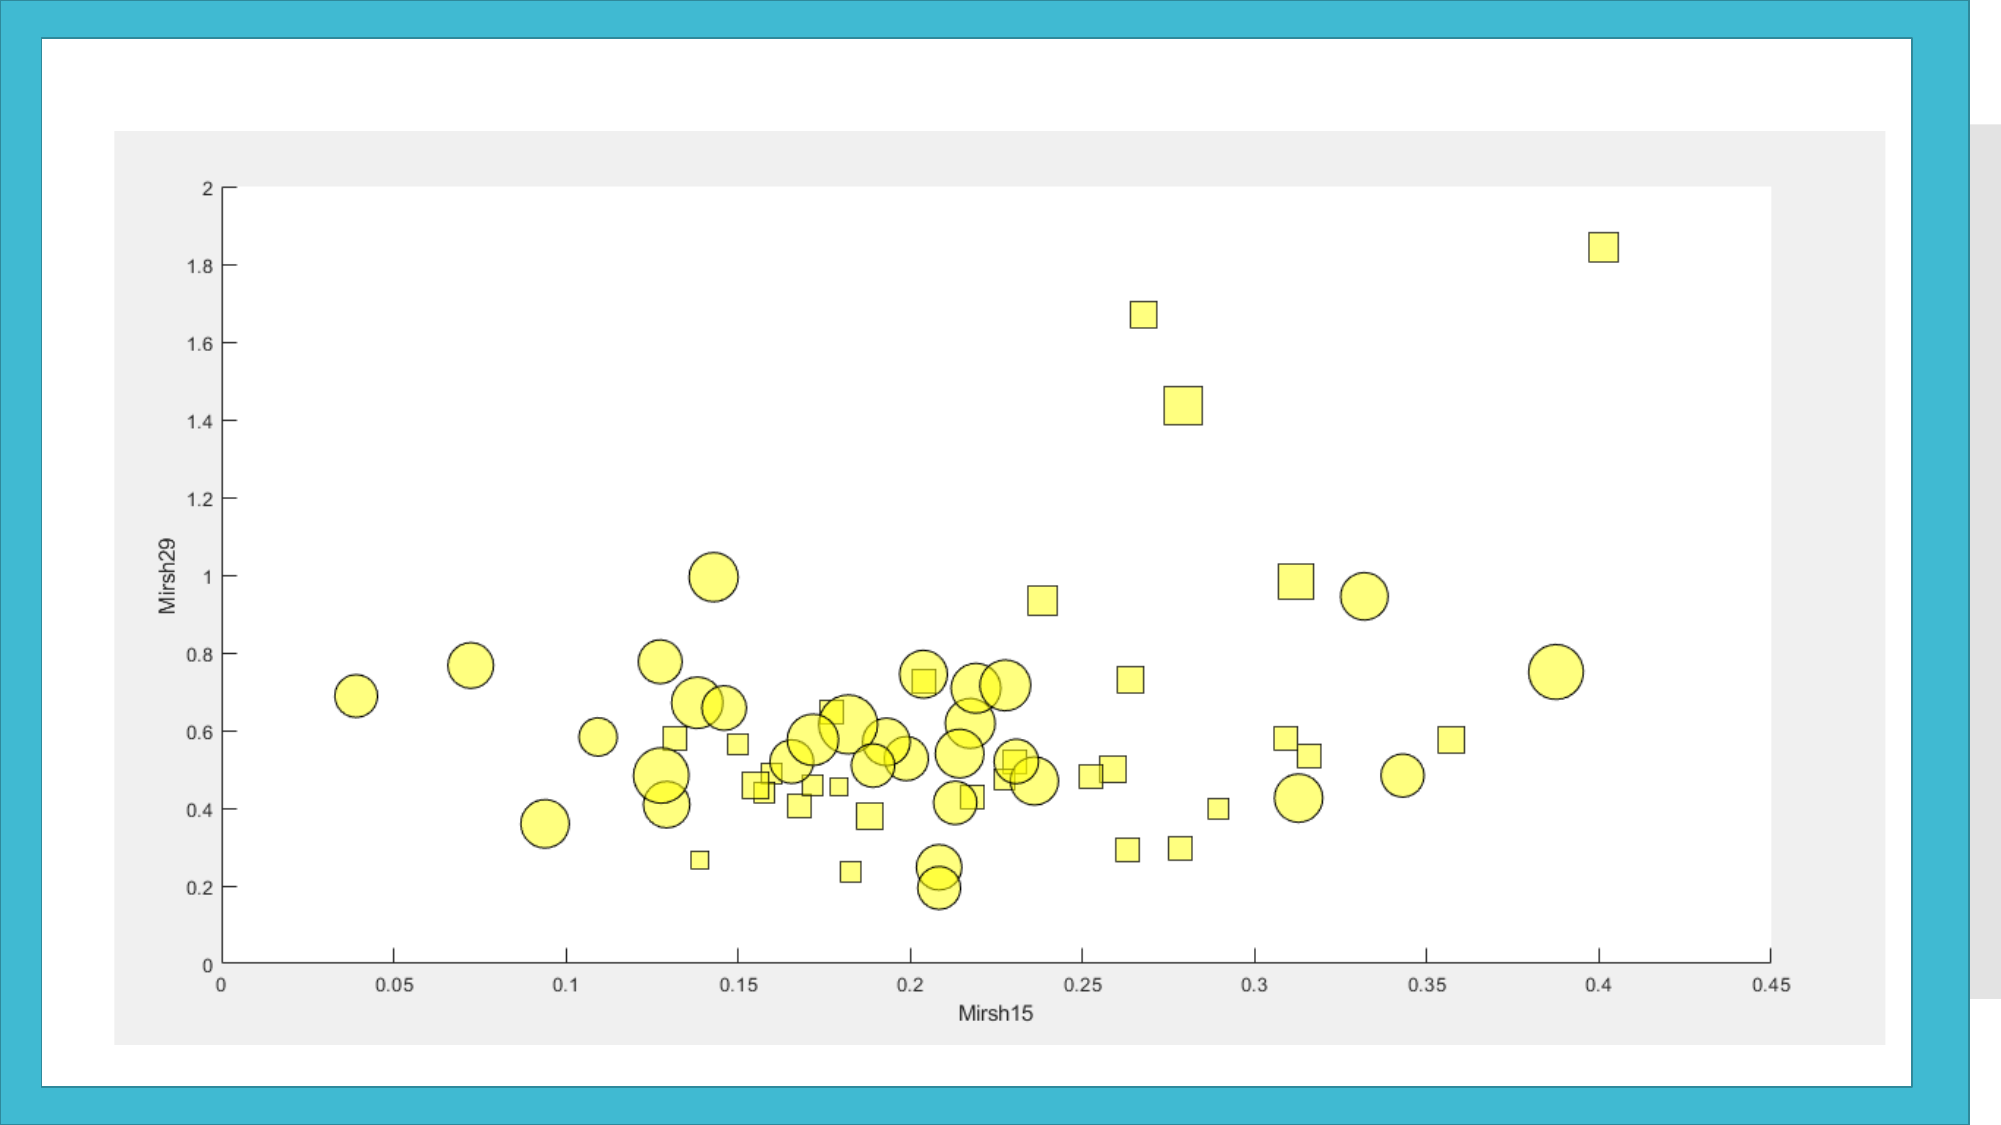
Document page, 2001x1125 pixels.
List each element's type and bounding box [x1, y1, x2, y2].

picture [114, 131, 1886, 1045]
text_box [42, 39, 593, 1086]
text_box [0, 0, 1970, 1125]
